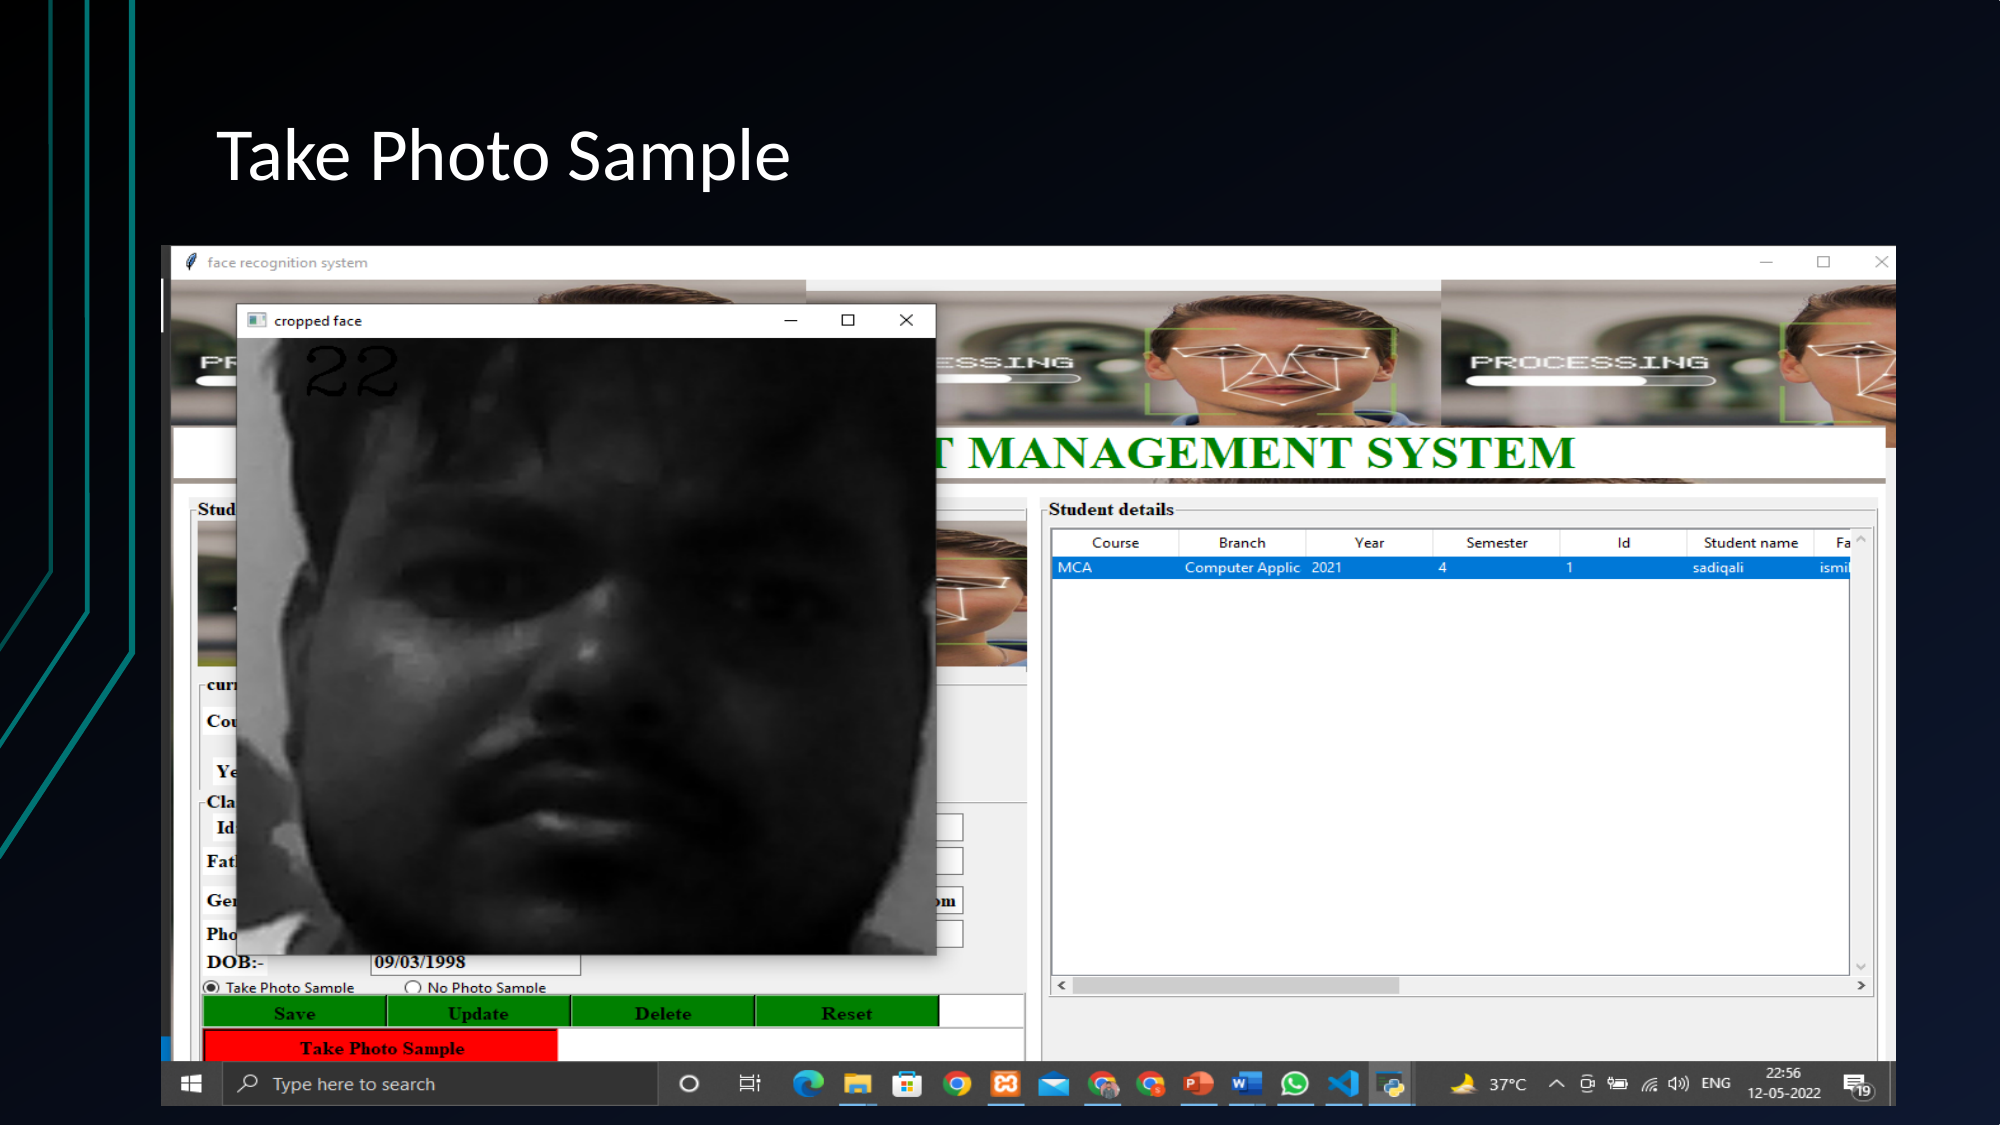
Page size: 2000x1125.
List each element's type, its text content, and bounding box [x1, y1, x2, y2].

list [160, 245, 1897, 1107]
title Take Photo Sample [196, 5, 1896, 207]
